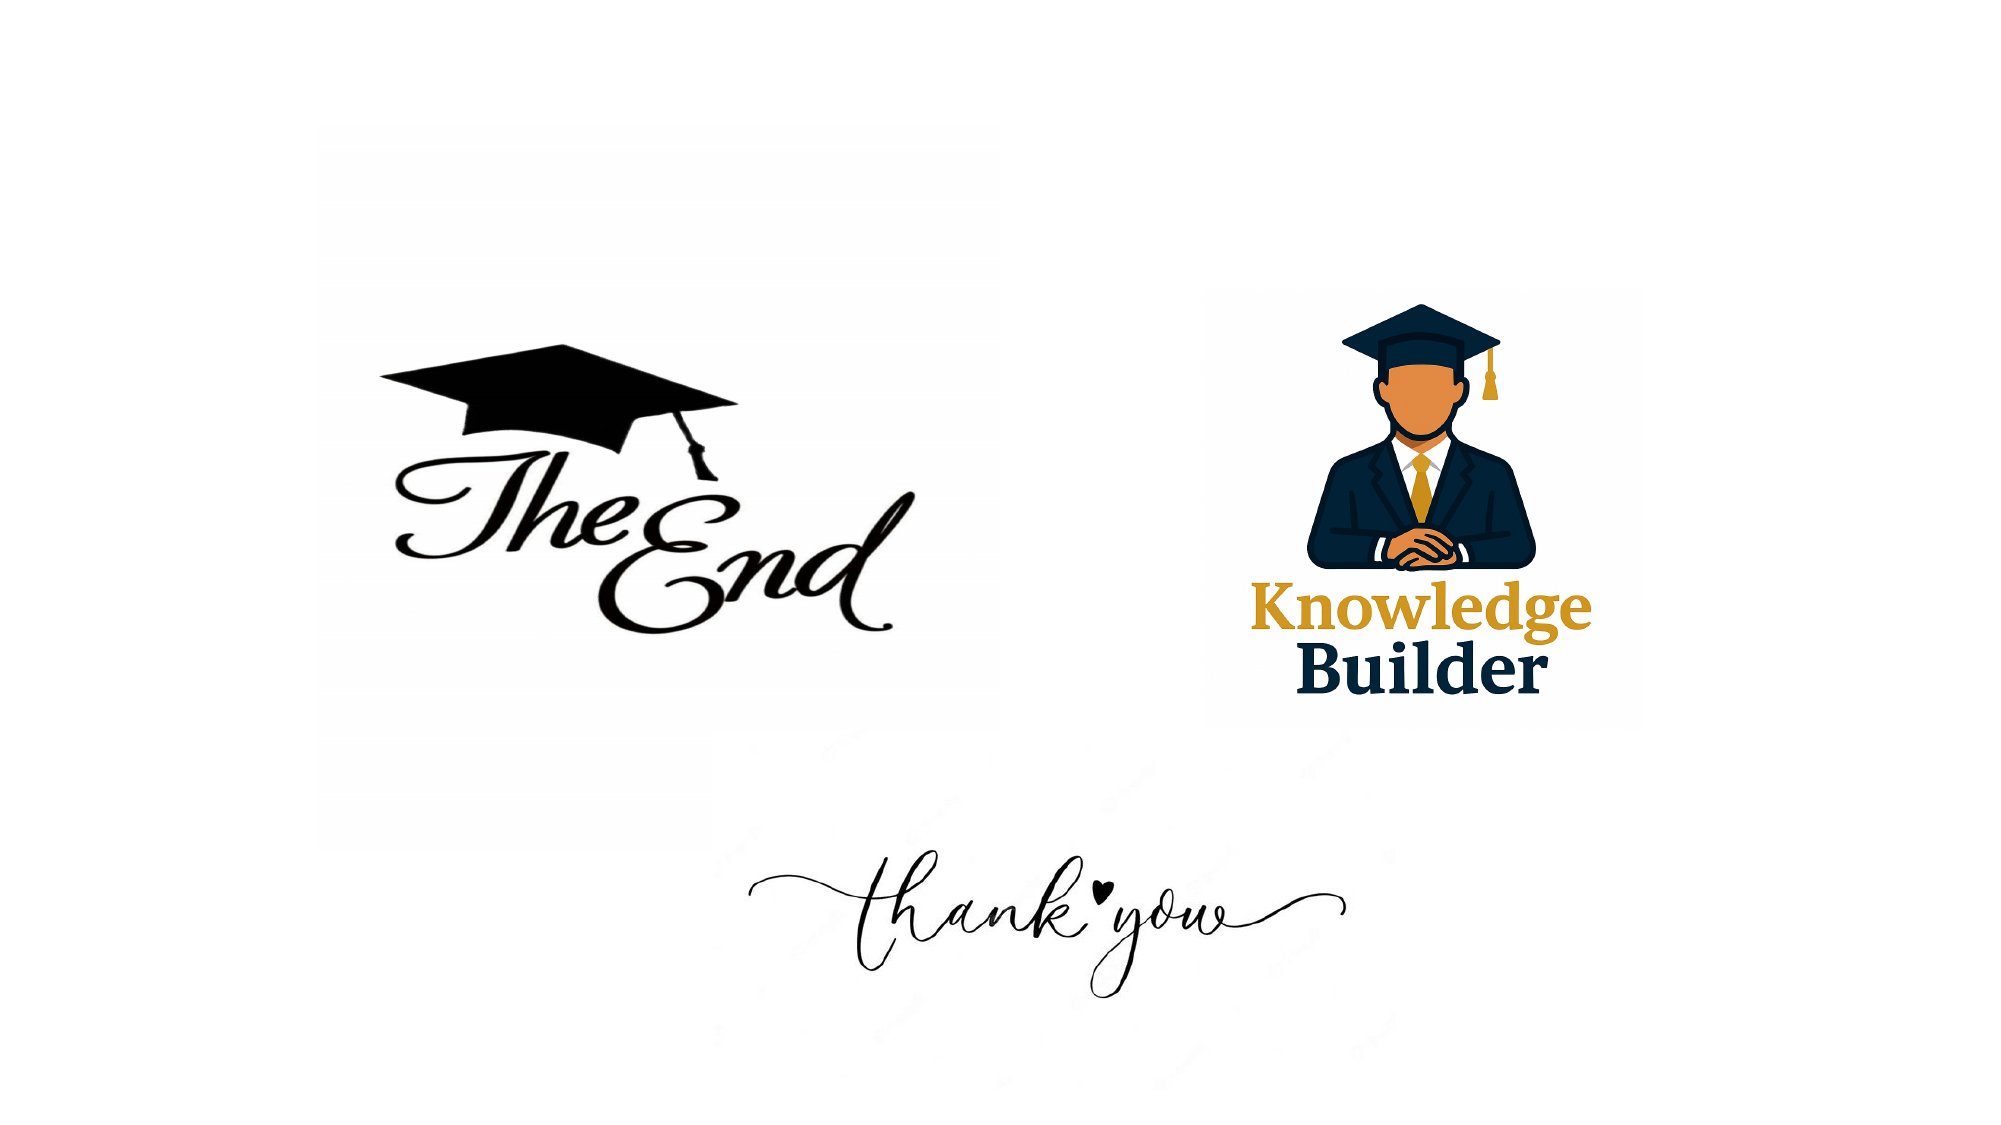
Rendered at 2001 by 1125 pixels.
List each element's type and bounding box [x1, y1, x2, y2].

picture [317, 123, 1644, 1090]
